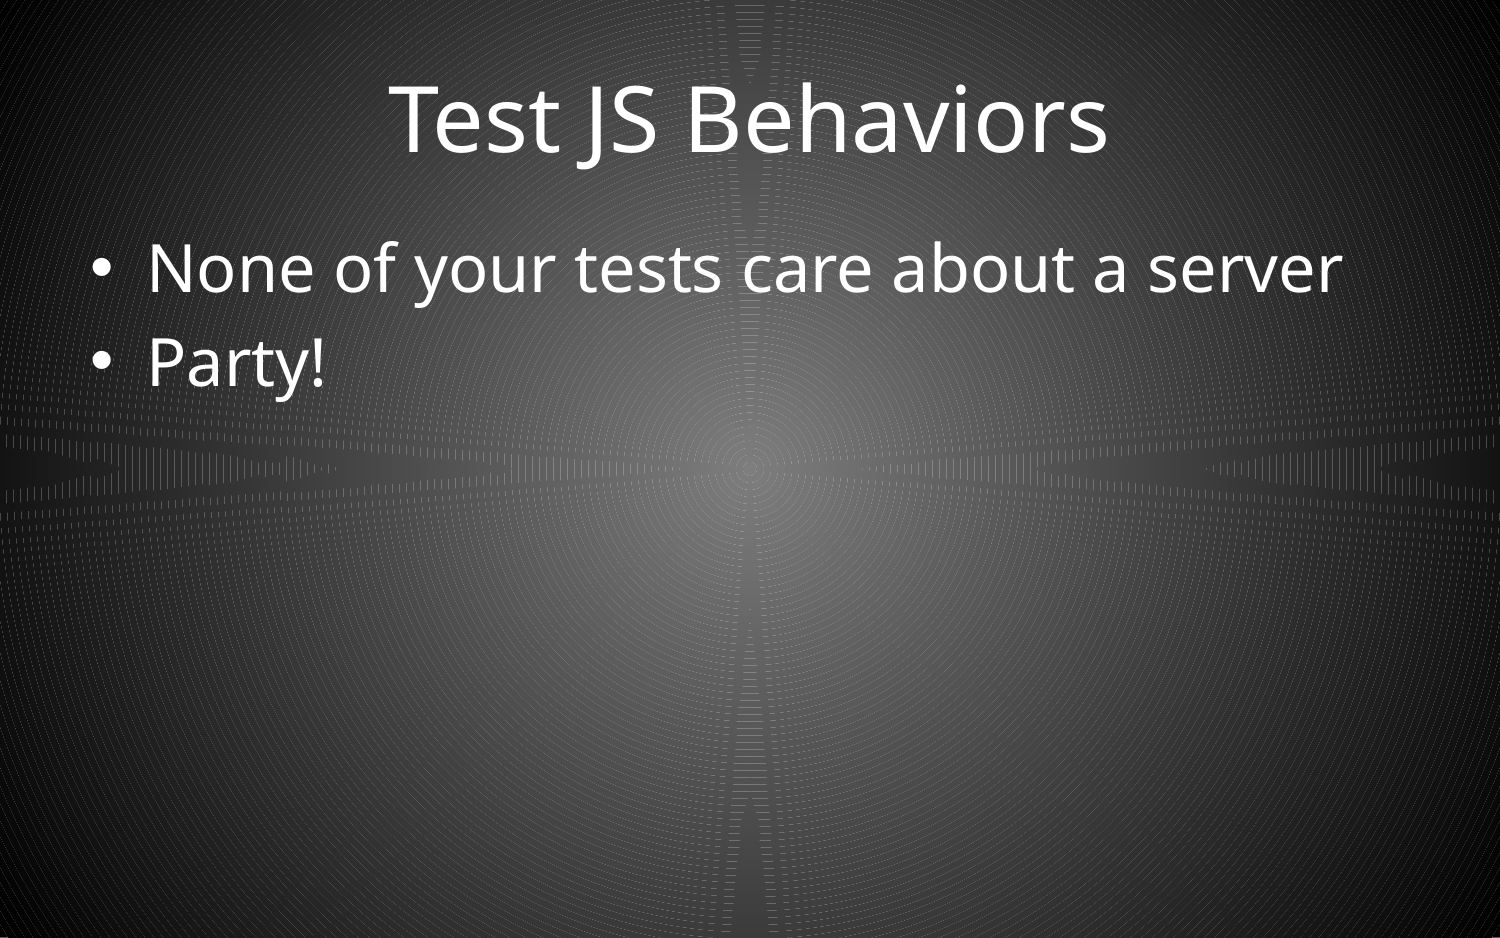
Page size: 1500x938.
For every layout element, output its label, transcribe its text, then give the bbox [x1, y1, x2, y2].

title Test JS Behaviors [75, 37, 1425, 194]
list None of your tests care about a server Party! [75, 218, 1425, 838]
